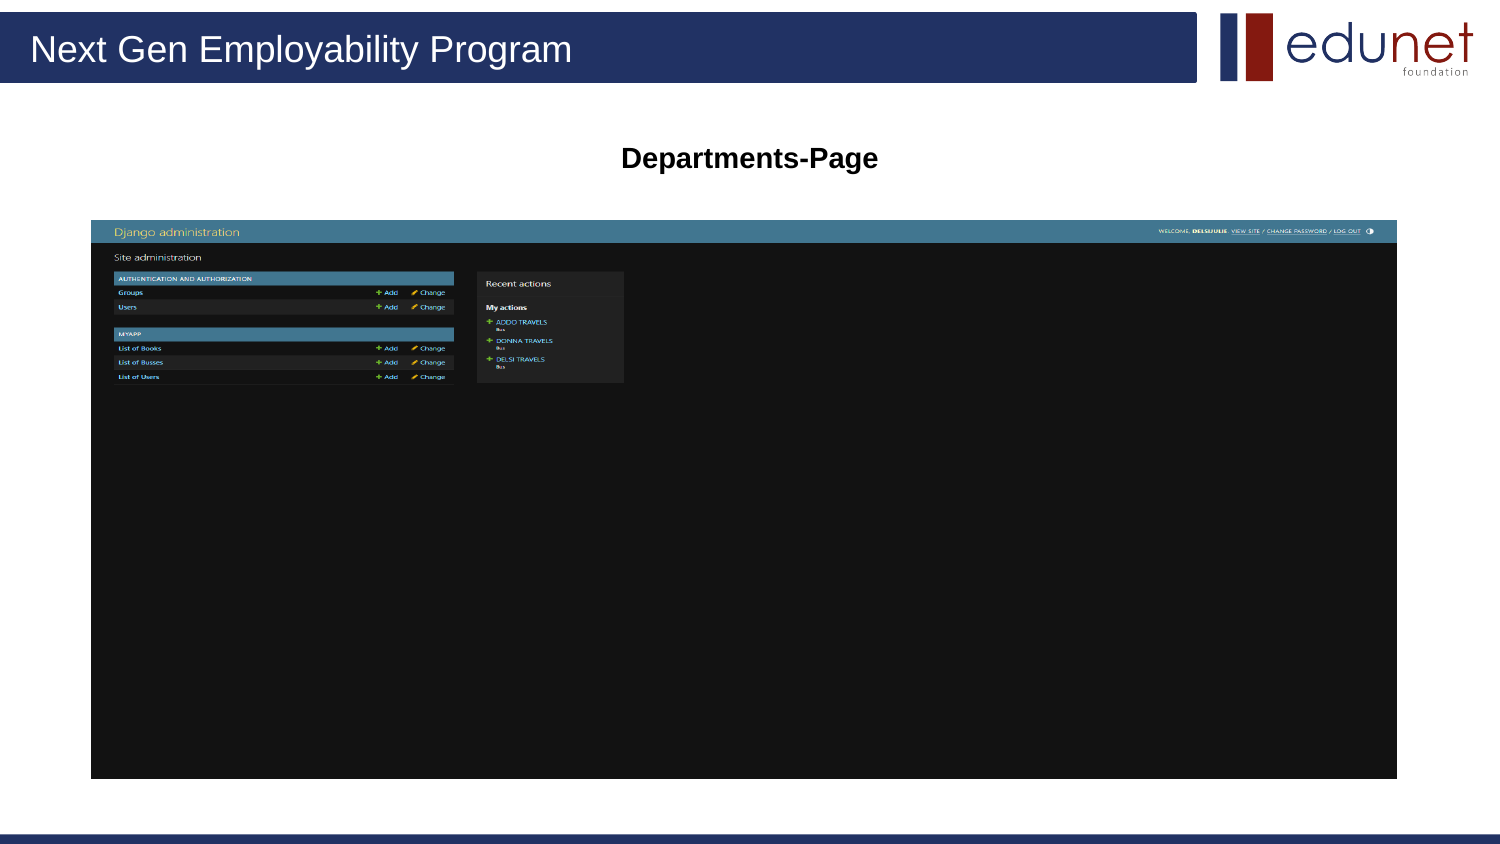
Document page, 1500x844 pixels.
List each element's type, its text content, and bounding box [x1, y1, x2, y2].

picture [1279, 14, 1482, 83]
picture [91, 220, 1397, 779]
title Departments-Page [103, 105, 1397, 208]
